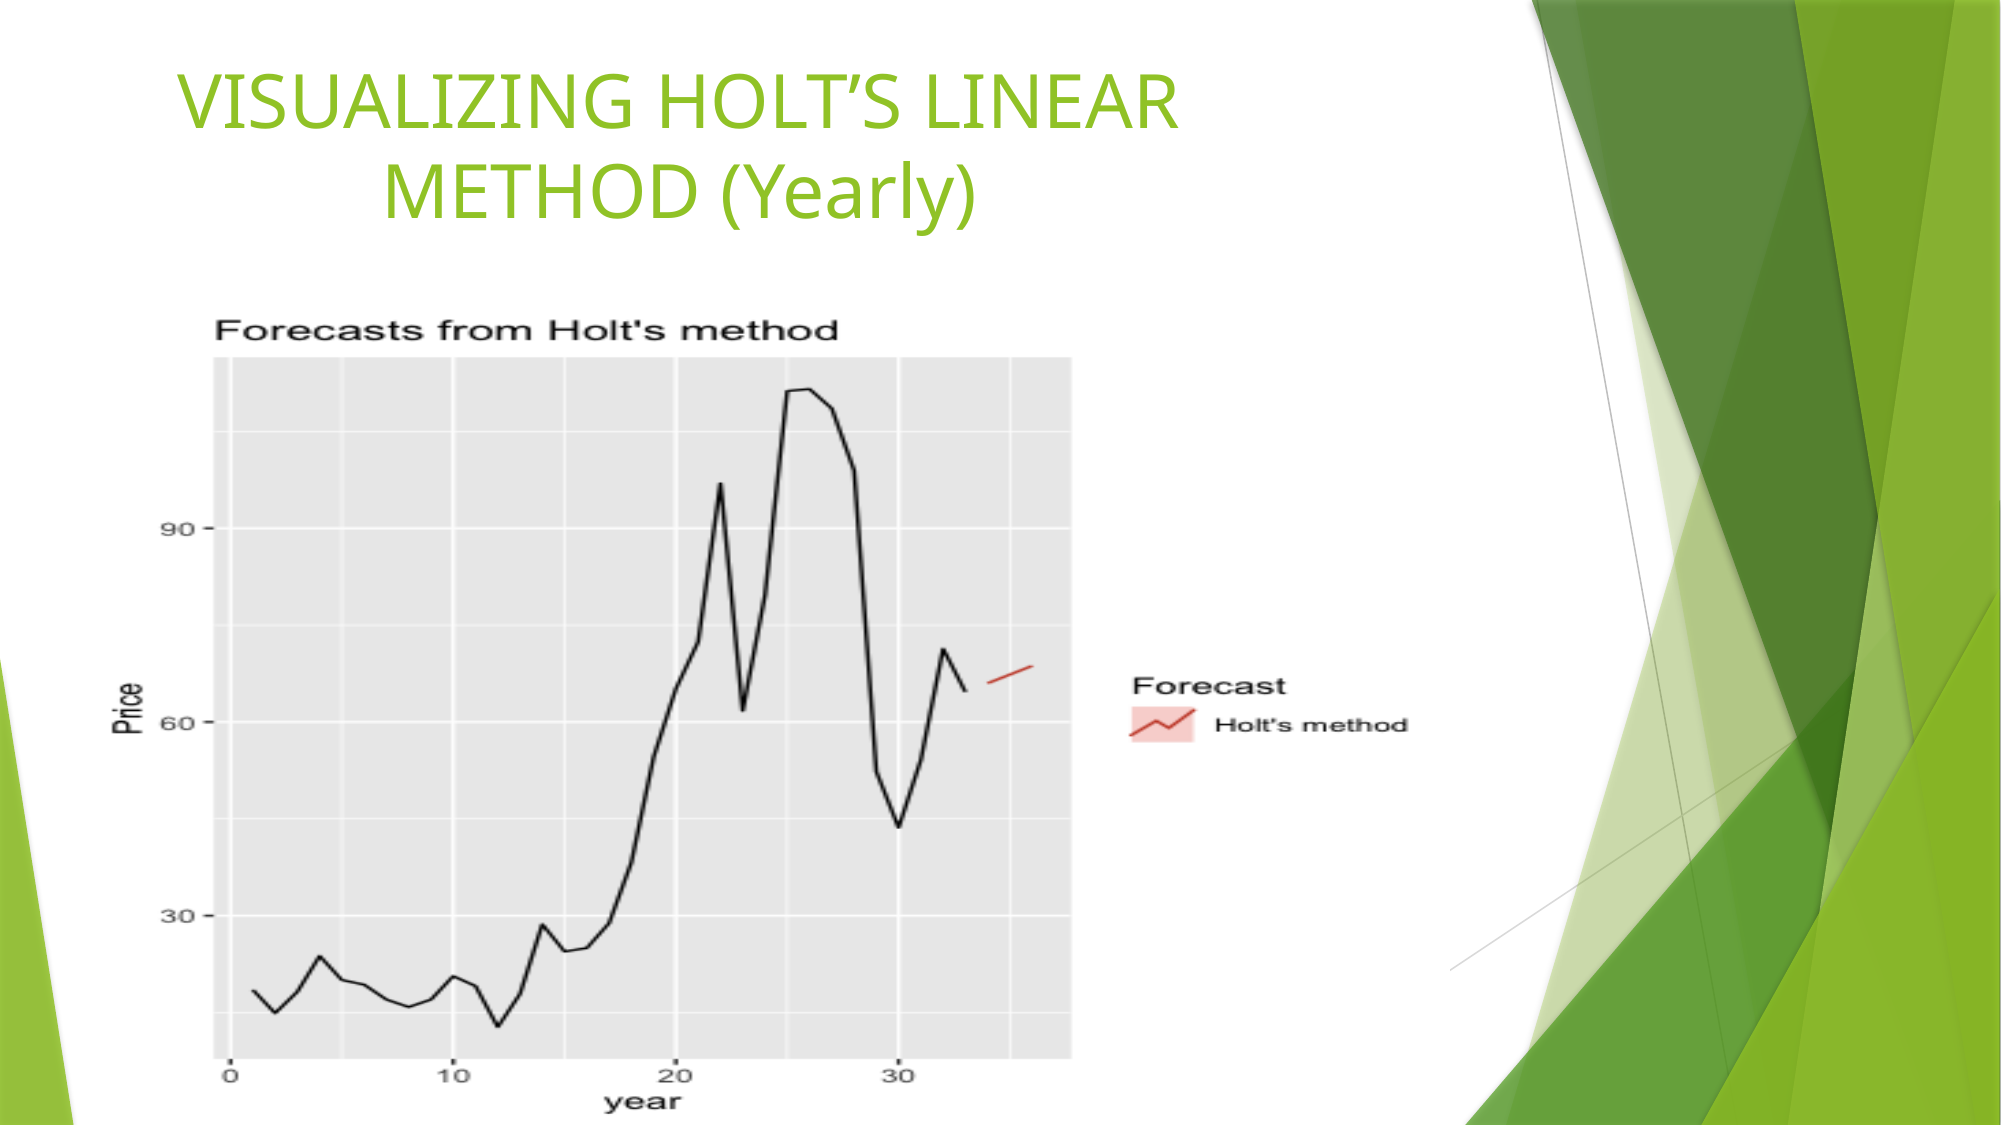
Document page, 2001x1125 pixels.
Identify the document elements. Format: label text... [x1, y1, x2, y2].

text_box VISUALIZING HOLT’S LINEAR METHOD (Yearly) [54, 45, 1305, 257]
picture [93, 308, 1451, 1125]
